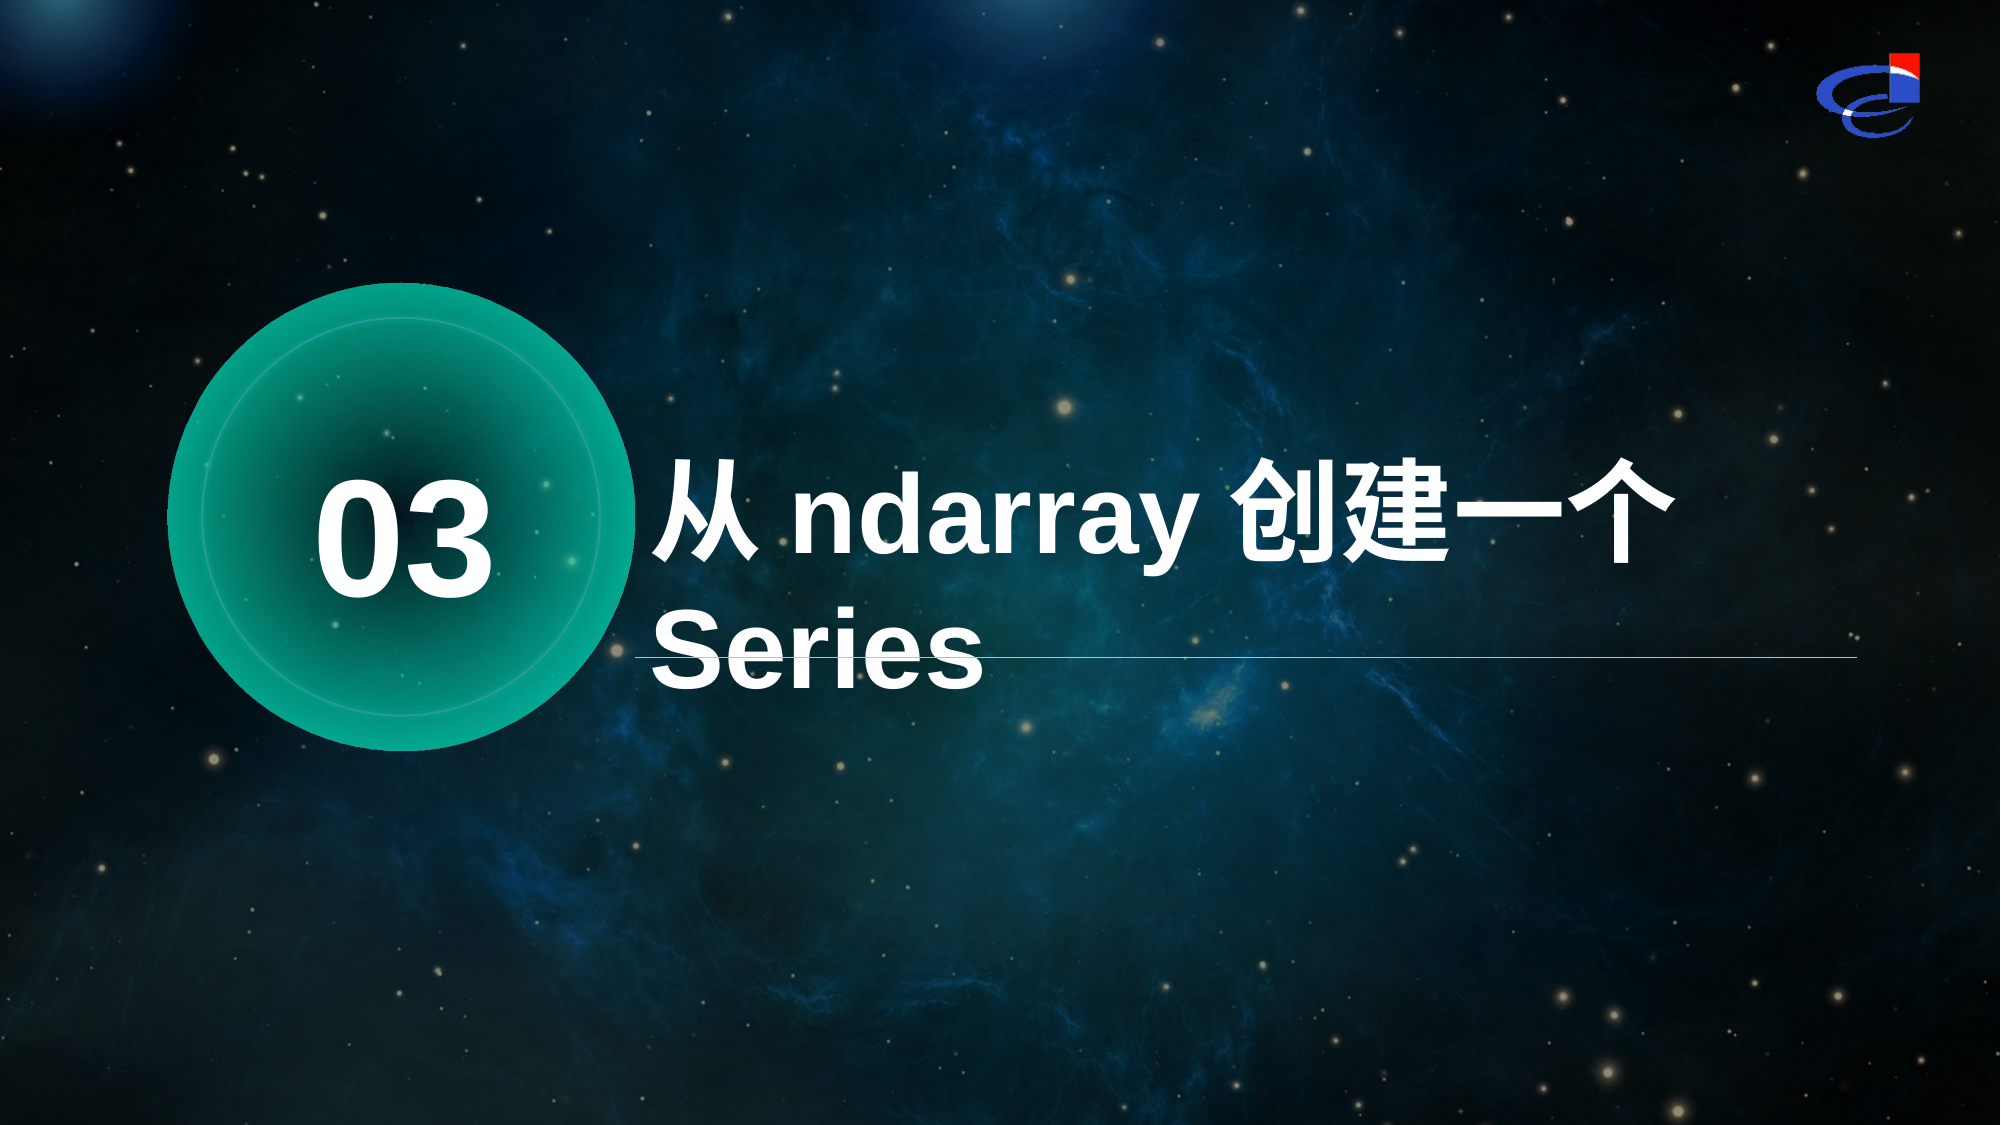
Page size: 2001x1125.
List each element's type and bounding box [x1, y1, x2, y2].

text_box [167, 282, 635, 751]
picture [0, 0, 2001, 1125]
